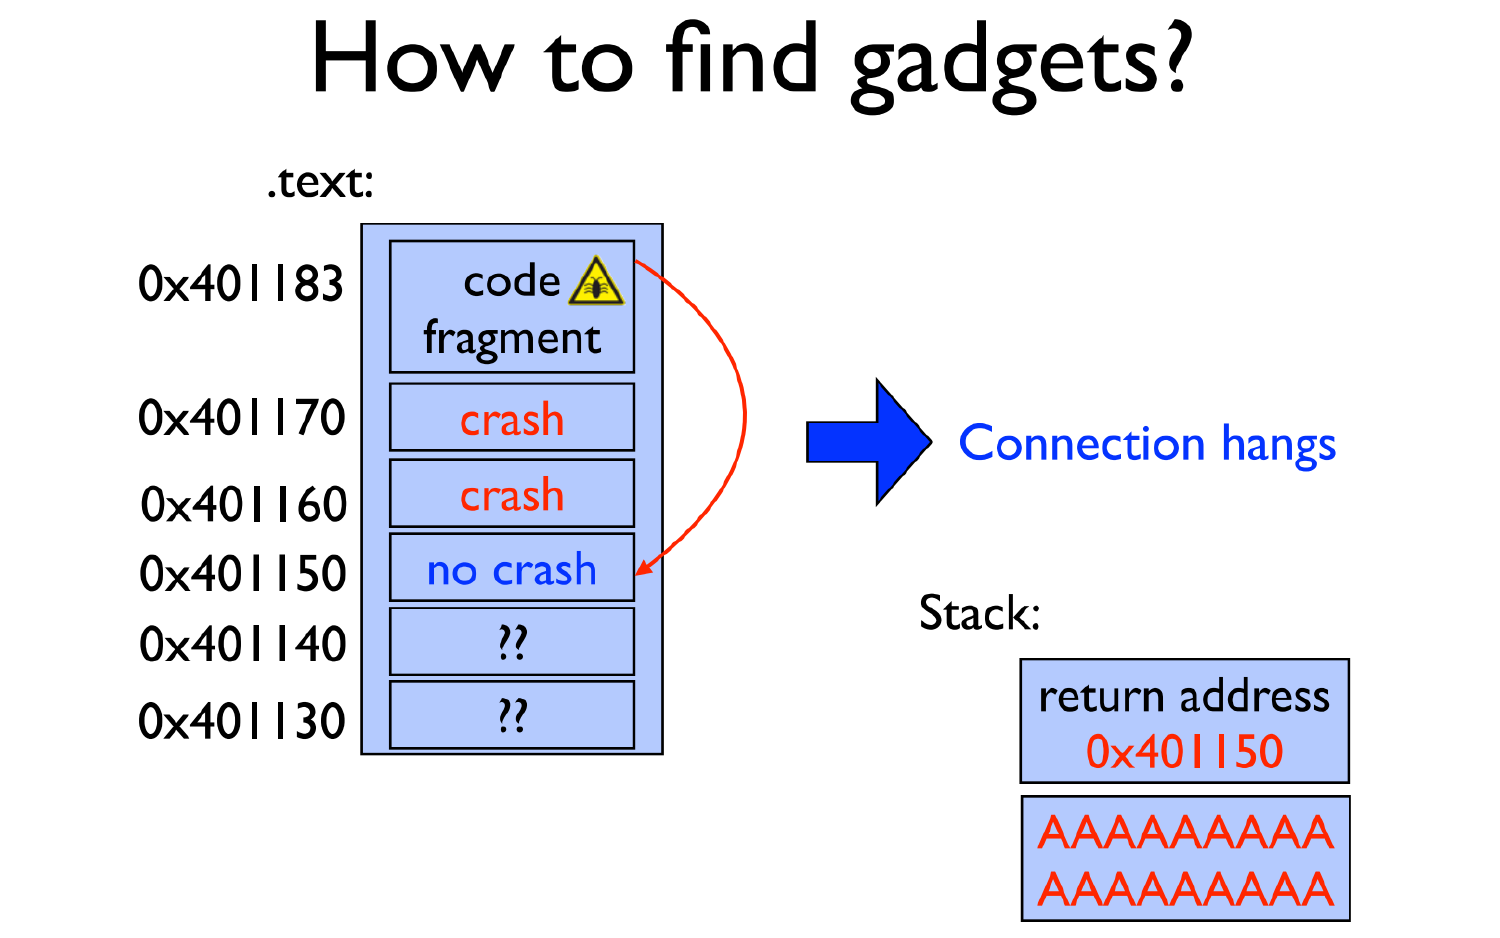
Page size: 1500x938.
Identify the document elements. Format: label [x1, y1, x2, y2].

picture [123, 0, 1377, 938]
